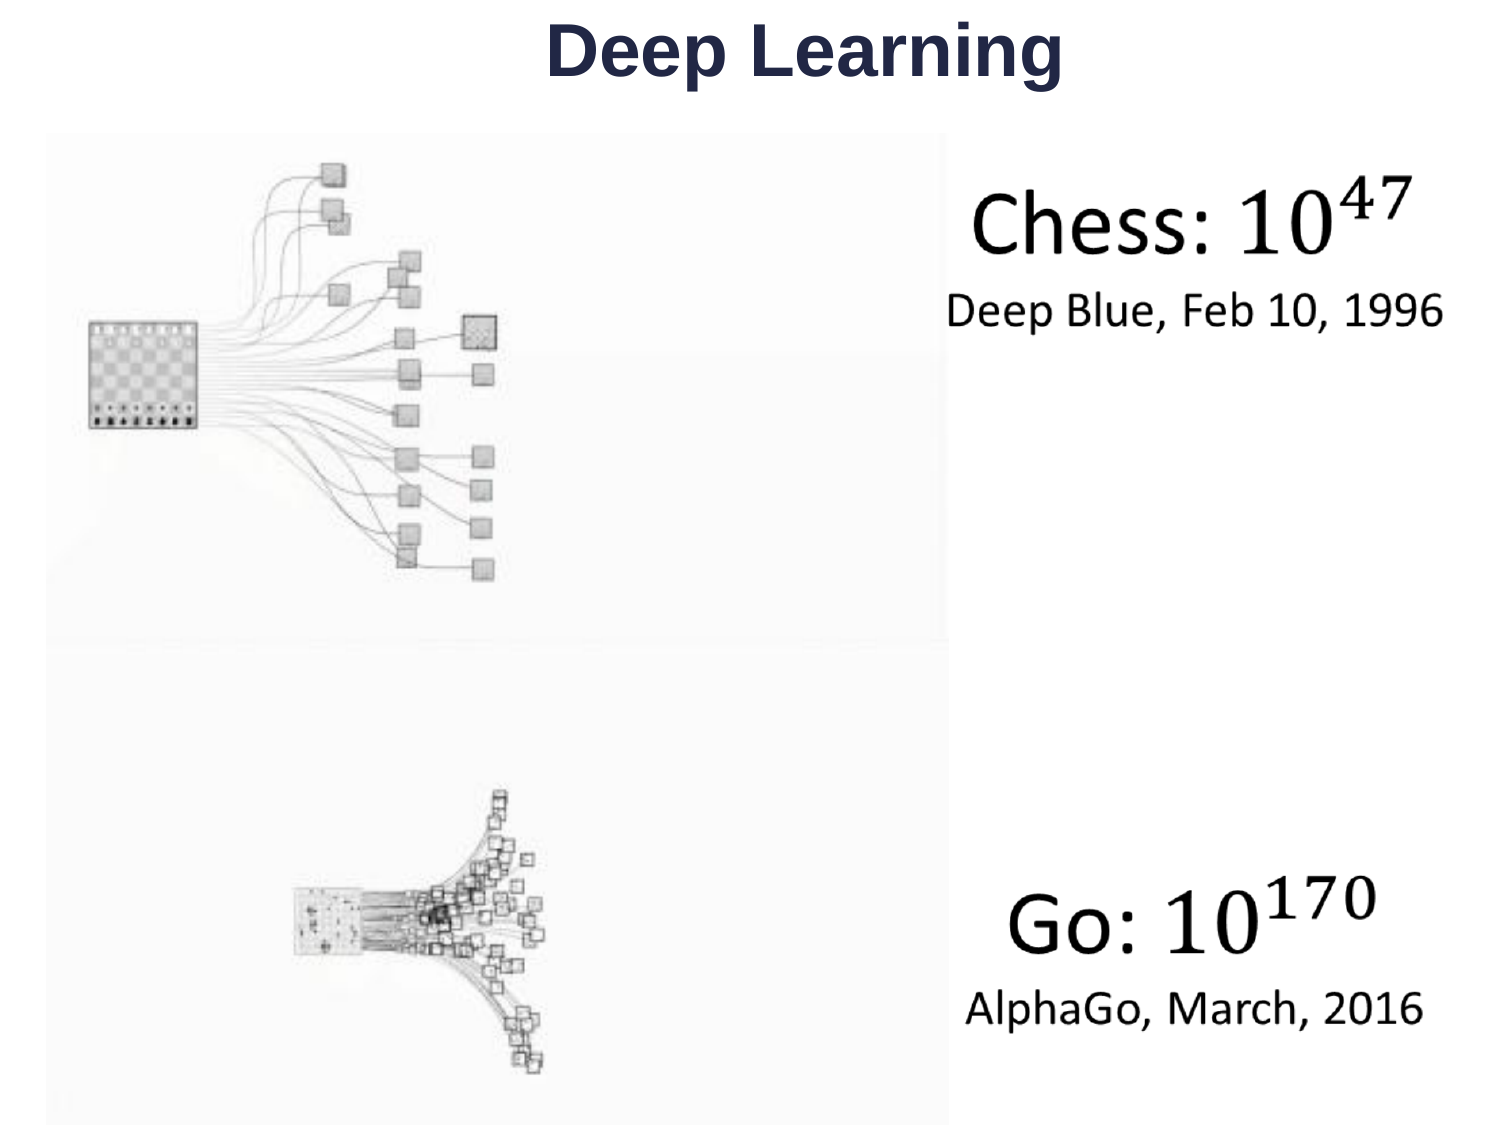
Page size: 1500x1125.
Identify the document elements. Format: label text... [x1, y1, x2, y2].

picture [46, 132, 1454, 1125]
title Deep Learning [527, 23, 1084, 107]
